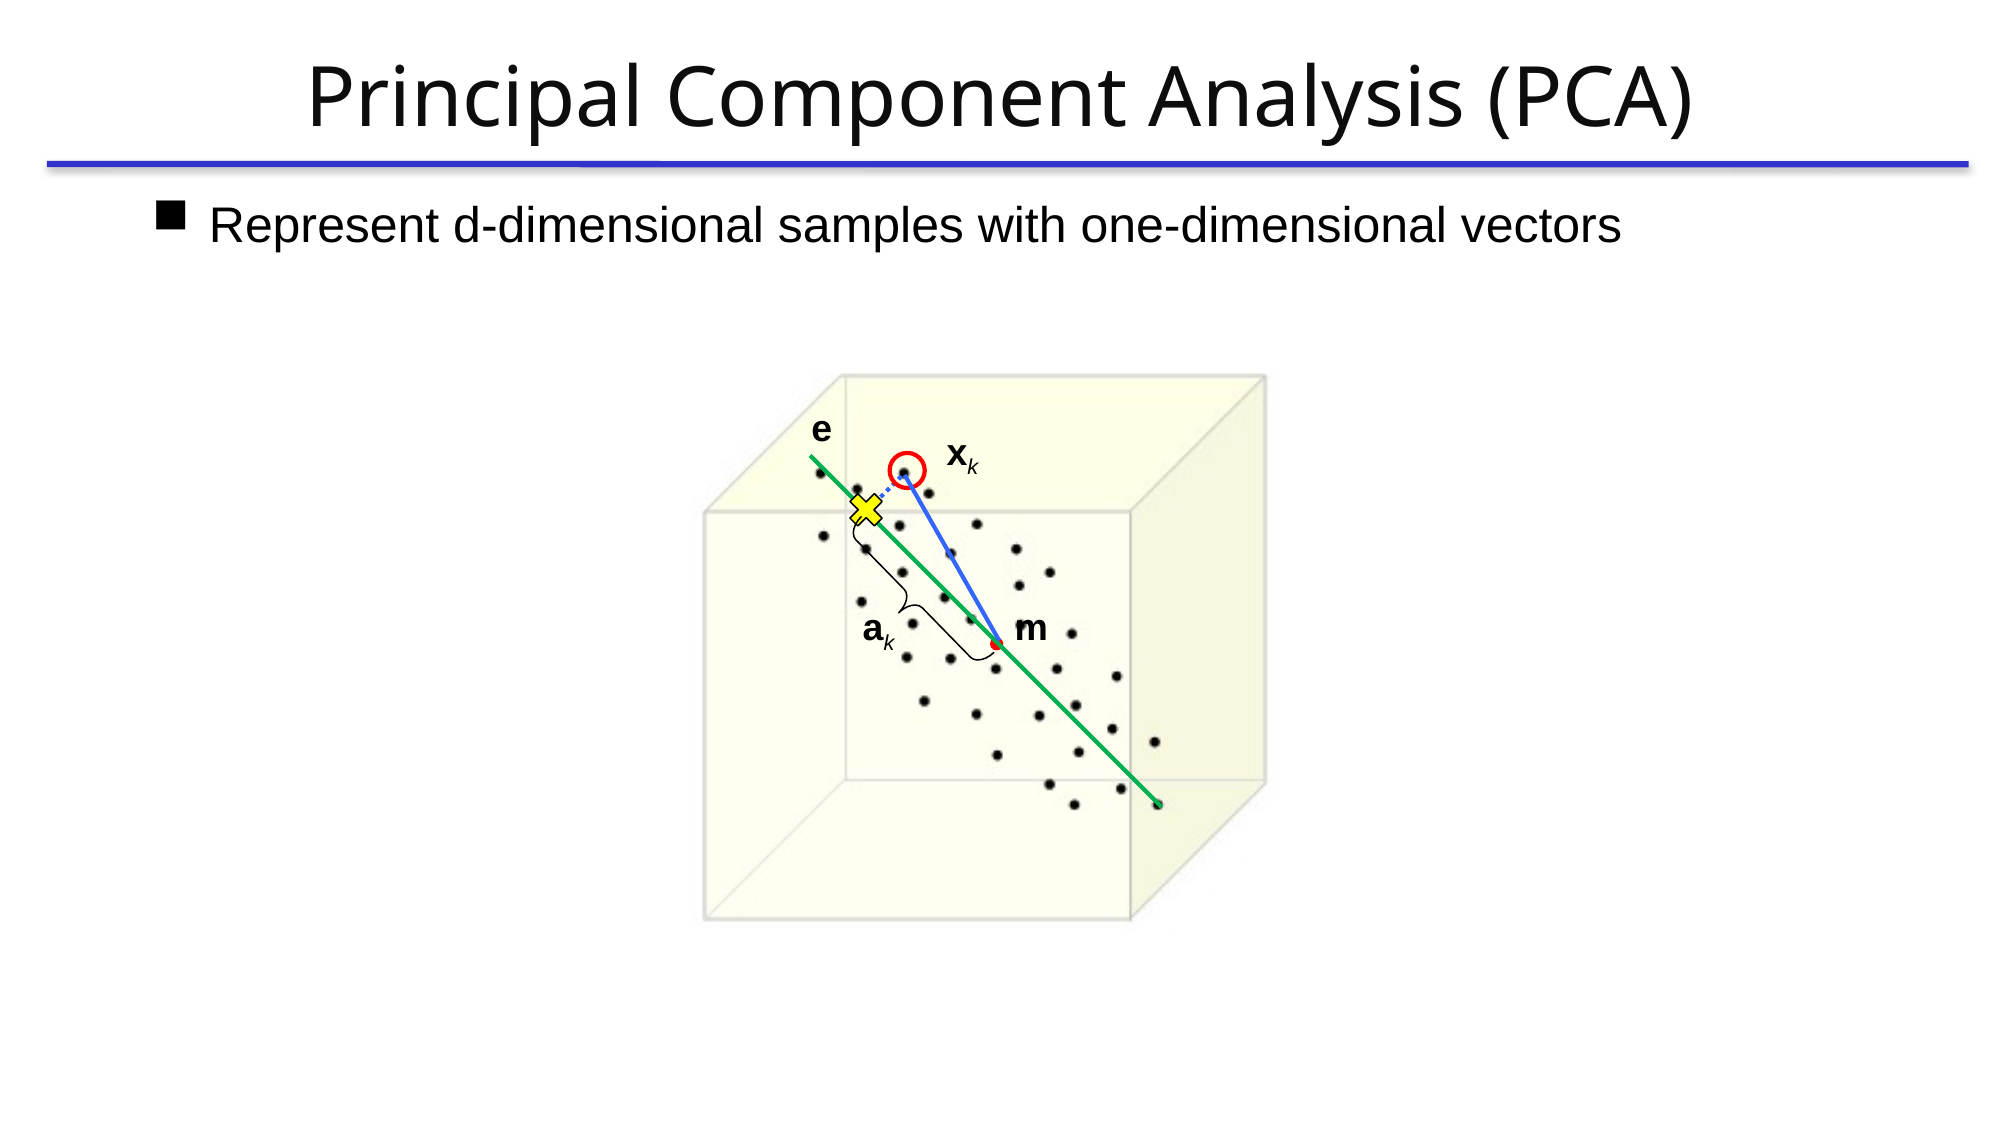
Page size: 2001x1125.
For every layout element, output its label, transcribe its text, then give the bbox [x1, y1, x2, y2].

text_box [809, 455, 1162, 808]
title Principal Component Analysis (PCA) [0, 31, 2000, 156]
picture [692, 361, 1280, 933]
list Represent d-dimensional samples with one-dimensional vectors [137, 184, 1961, 1063]
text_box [865, 476, 902, 512]
